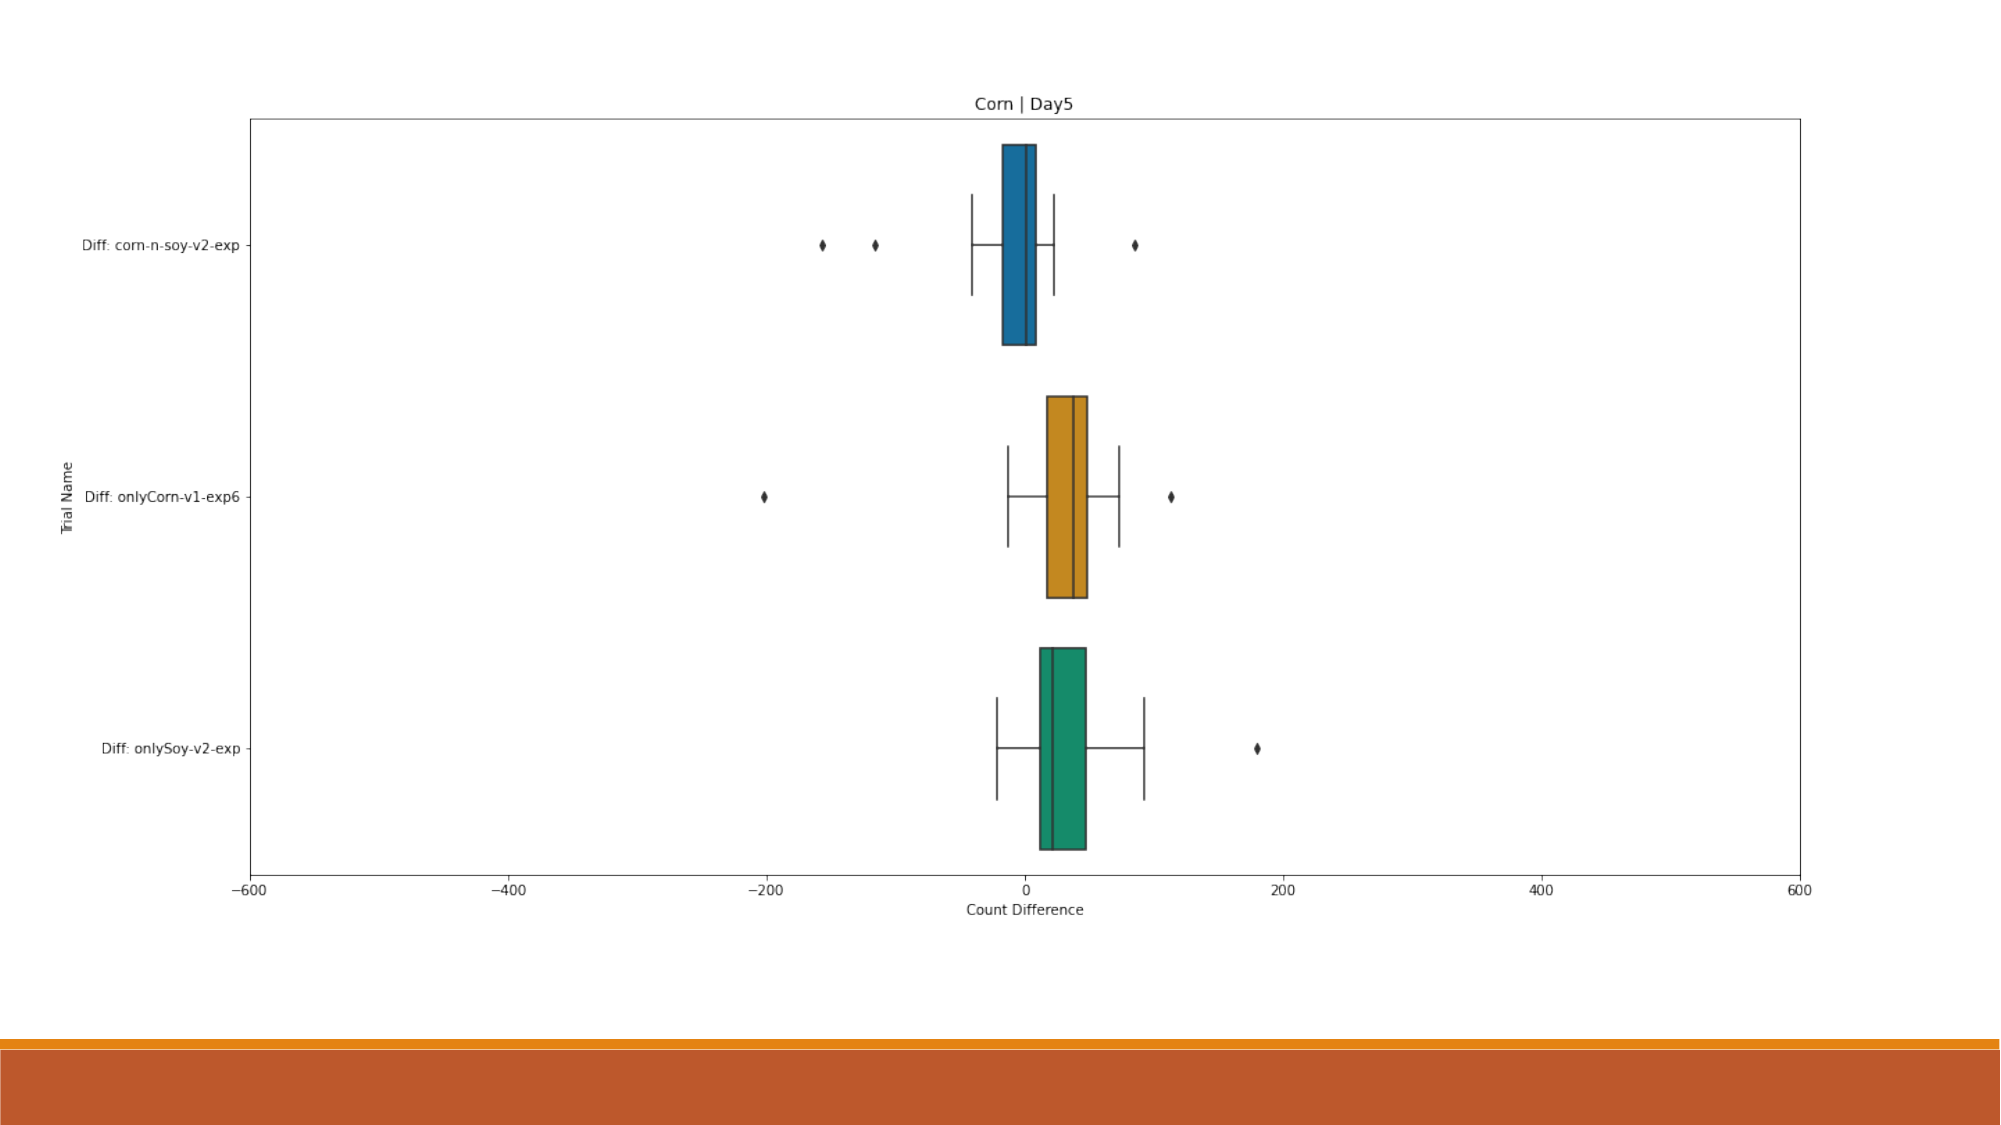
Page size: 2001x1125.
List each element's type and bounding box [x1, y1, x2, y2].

picture [0, 0, 2000, 1001]
